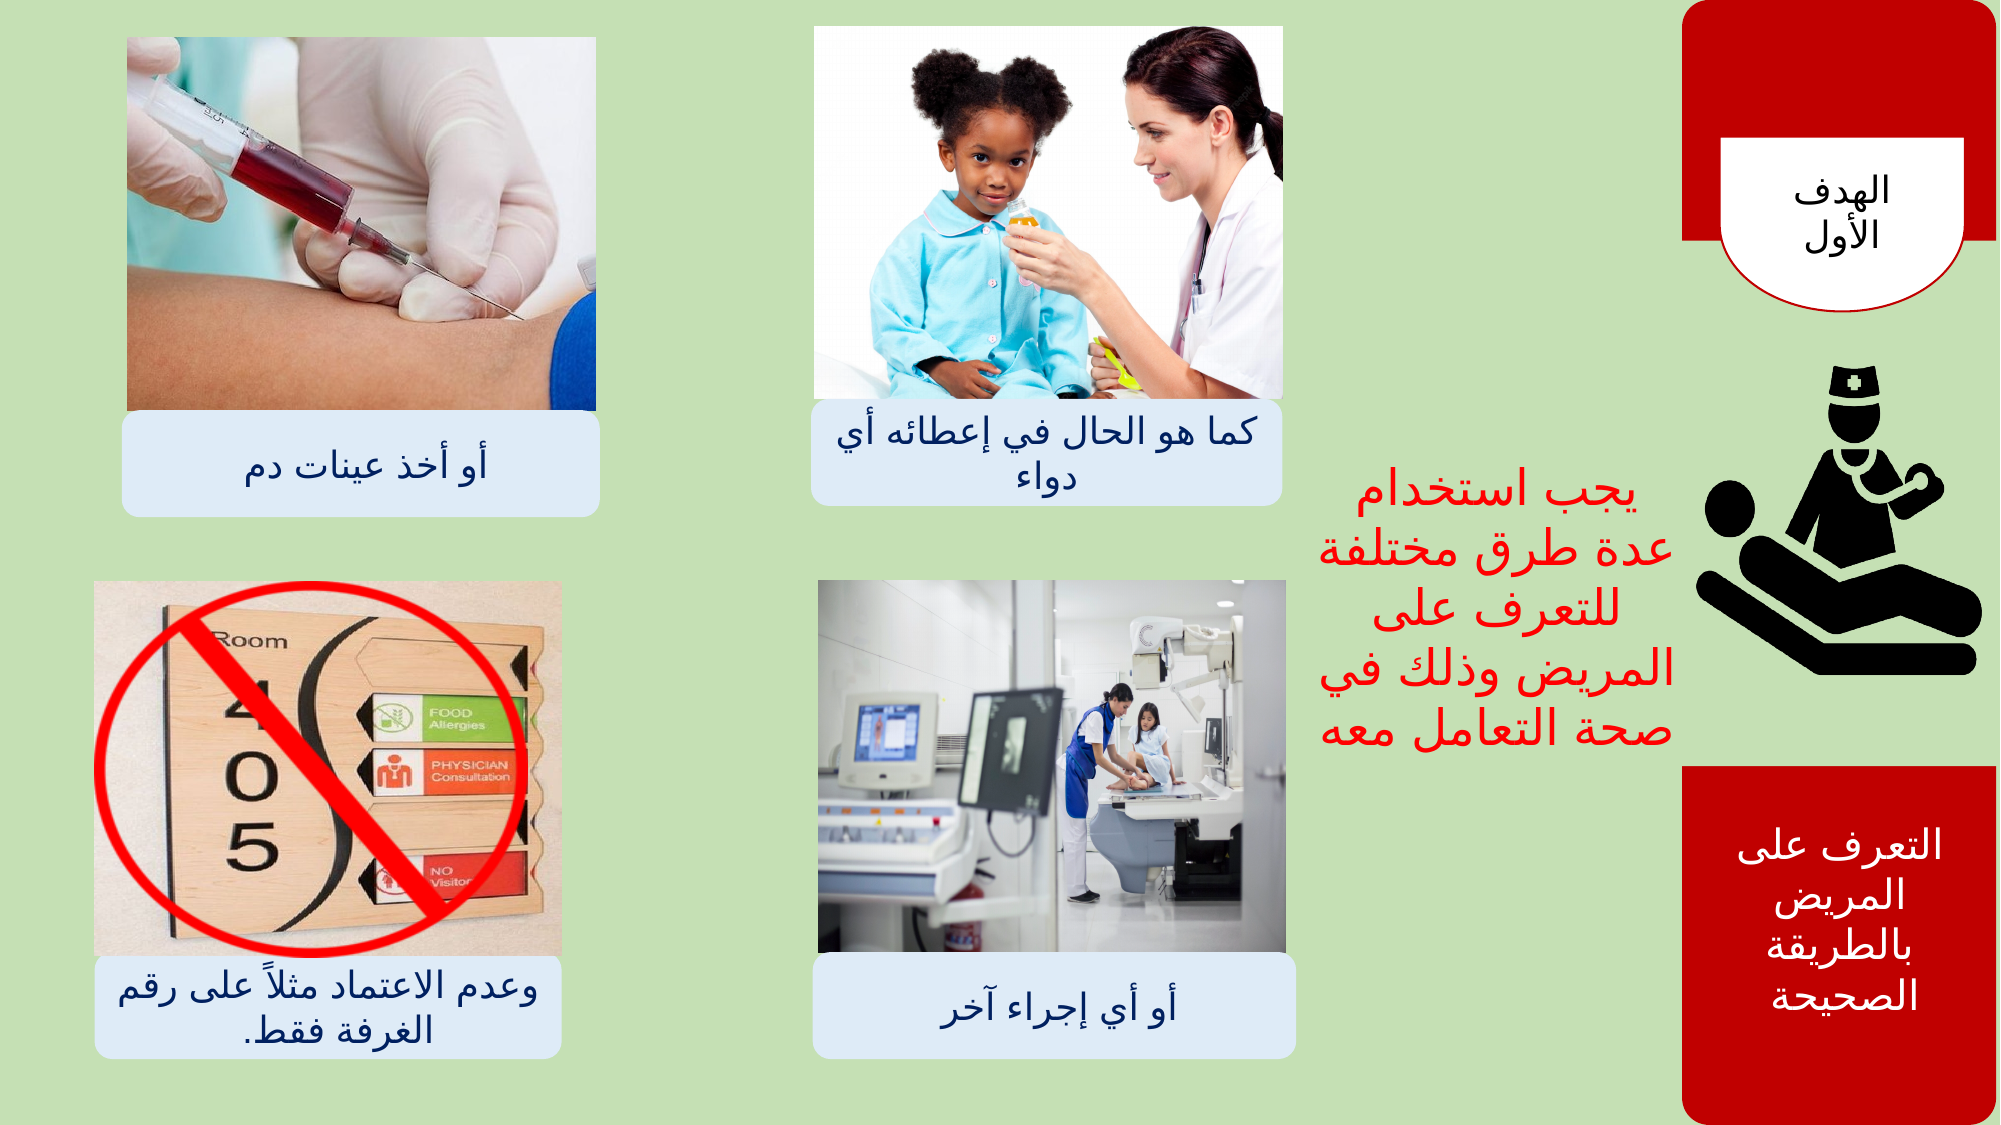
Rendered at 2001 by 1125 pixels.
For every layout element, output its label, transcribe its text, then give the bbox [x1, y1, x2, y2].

picture [818, 580, 1286, 953]
text_box يجب استخدام عدة طرق مختلفة للتعرف على المريض وذلك في صحة التعامل معه [1299, 447, 1695, 763]
text_box [1682, 240, 1998, 767]
text_box وعدم الاعتماد مثلاً على رقم الغرفة فقط. [93, 958, 563, 1061]
text_box الهدف الأول [1718, 135, 1966, 313]
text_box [94, 581, 562, 958]
text_box [1681, 763, 1998, 1125]
text_box التعرف على المريض بالطريقة الصحيحة [1688, 810, 1992, 1026]
text_box أو أي إجراء آخر [811, 952, 1298, 1061]
picture [127, 37, 596, 411]
picture [1696, 356, 1982, 684]
text_box كما هو الحال في إعطائه أي دواء [809, 399, 1284, 507]
text_box أو أخذ عينات دم [120, 411, 601, 519]
text_box [1681, 0, 1998, 447]
picture [814, 26, 1283, 399]
